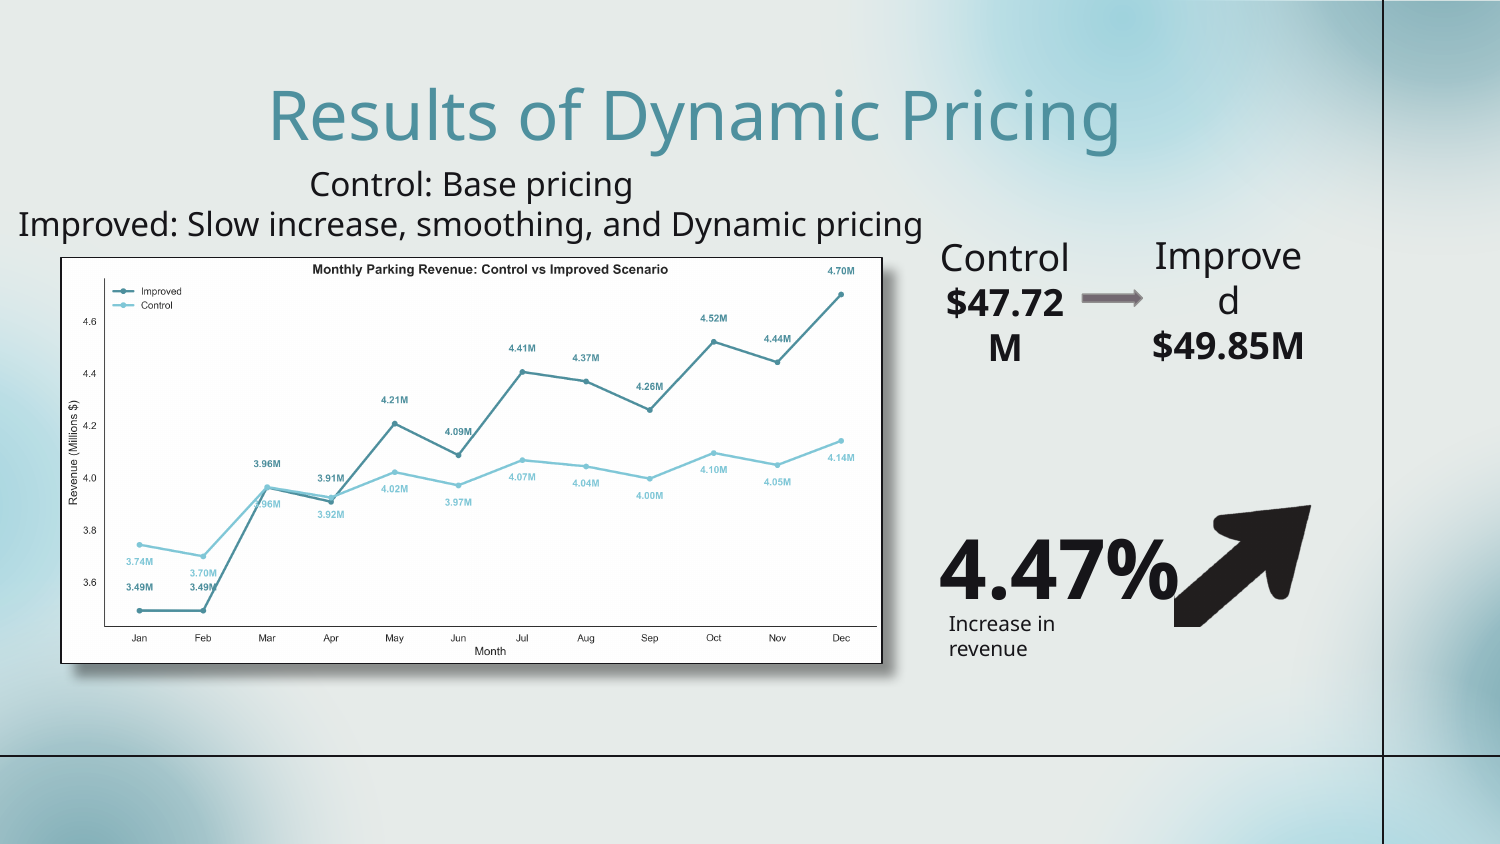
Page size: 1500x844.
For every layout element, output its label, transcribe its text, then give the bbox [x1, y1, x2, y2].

text_box Control $47.72M [920, 236, 1090, 367]
text_box Control: Base pricing Improved: Slow increase, smoothing, and Dynamic pricing [1, 160, 943, 291]
text_box Increase in revenue [933, 595, 1143, 661]
picture [61, 257, 882, 664]
text_box 4.47% [924, 500, 1171, 631]
text_box Improved $49.85M [1128, 234, 1329, 365]
title Results of Dynamic Pricing [62, 66, 1329, 161]
text_box [1082, 290, 1143, 307]
picture [1174, 496, 1318, 627]
